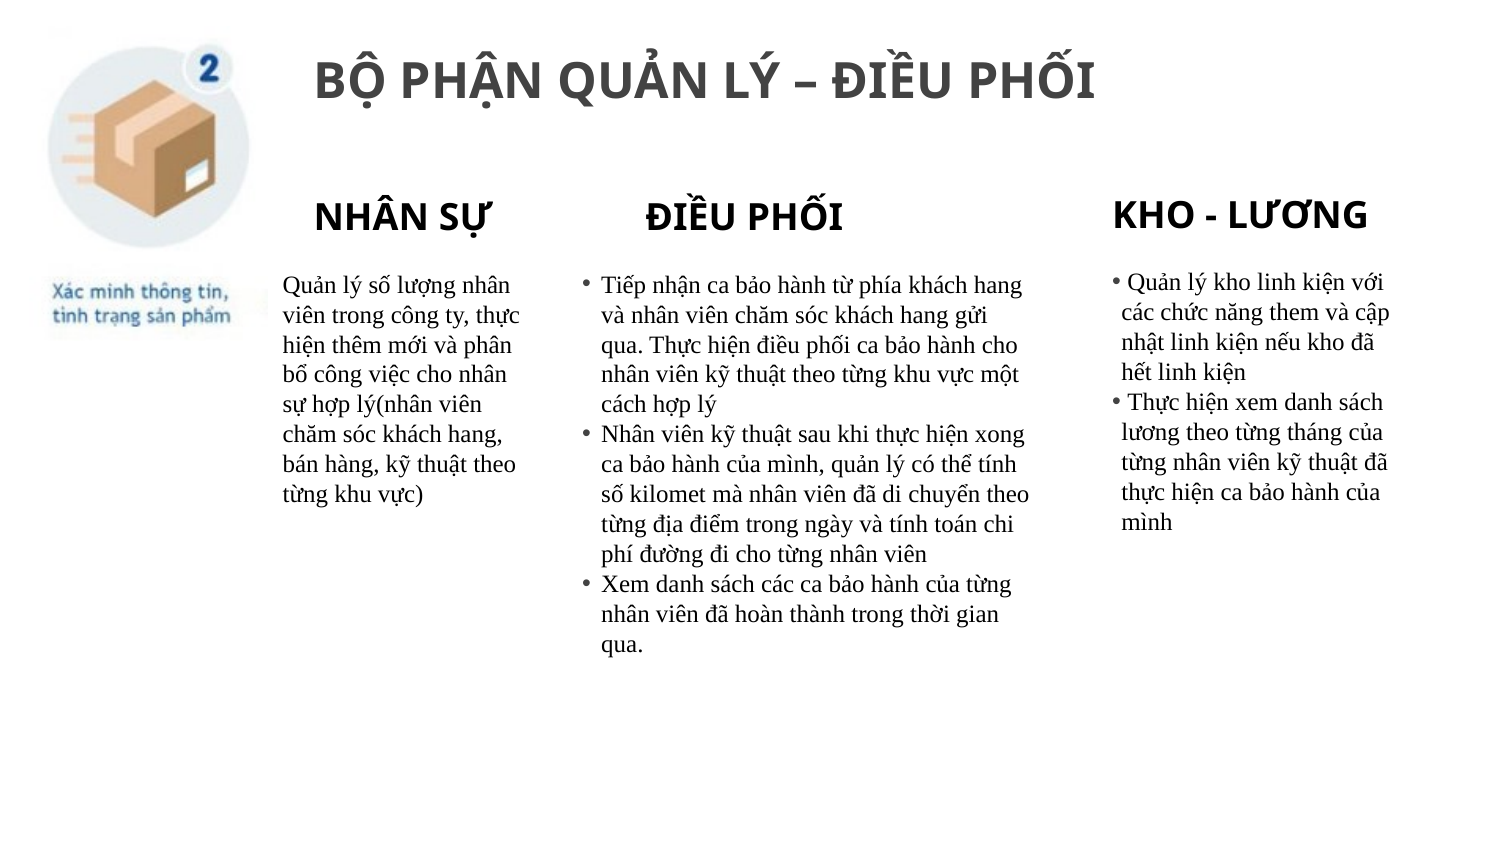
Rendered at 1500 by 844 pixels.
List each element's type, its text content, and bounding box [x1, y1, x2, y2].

subtitle Quản lý số lượng nhân viên trong công ty, thực hiện thêm mới và phân bổ công việc cho nhân sự hợp lý(nhân viên chăm sóc khách hang, bán hàng, kỹ thuật theo từng khu vực) [242, 253, 549, 817]
title NHÂN SỰ [298, 161, 599, 254]
title ĐIỀU PHỐI [630, 161, 926, 253]
title KHO - LƯƠNG [1097, 158, 1397, 250]
title BỘ PHẬN QUẢN LÝ – ĐIỀU PHỐI [298, 38, 1297, 119]
picture [29, 26, 268, 341]
subtitle Tiếp nhận ca bảo hành từ phía khách hang và nhân viên chăm sóc khách hang gửi qua. Thực hiện điều phối ca bảo hành cho nhân viên kỹ thuật theo từng khu vực một cách hợp lý Nhân viên kỹ thuật sau khi thực hiện xong ca bảo hành của mình, quản lý có thể tính số kilomet mà nhân viên đã di chuyển theo từng địa điểm trong ngày và tính toán chi phí đường đi cho từng nhân viên Xem danh sách các ca bảo hành của từng nhân viên đã hoàn thành trong thời gian qua. [567, 253, 1047, 683]
subtitle Quản lý kho linh kiện với các chức năng them và cập nhật linh kiện nếu kho đã hết linh kiện Thực hiện xem danh sách lương theo từng tháng của từng nhân viên kỹ thuật đã thực hiện ca bảo hành của mình [1097, 250, 1422, 814]
